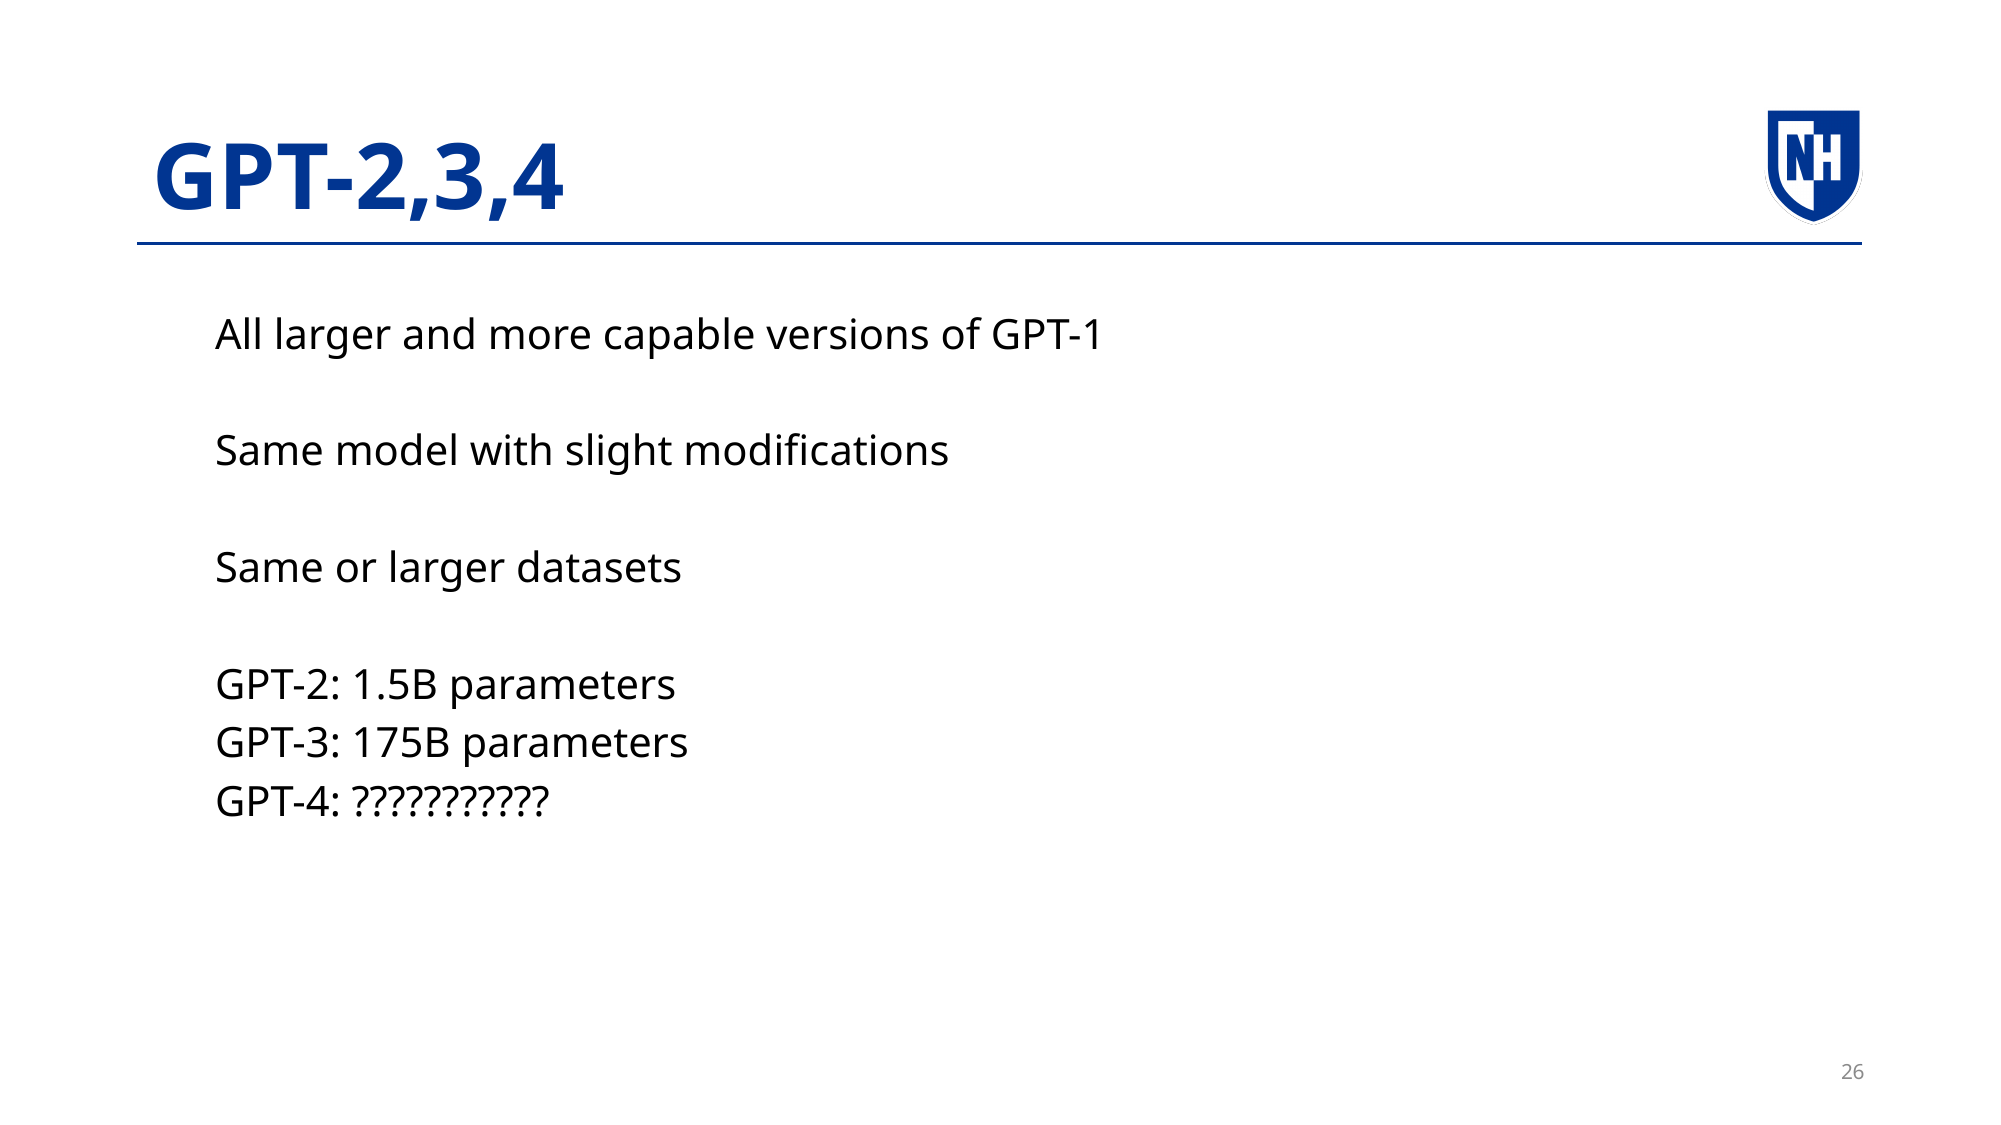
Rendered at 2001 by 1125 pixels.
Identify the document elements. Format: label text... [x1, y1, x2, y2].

title GPT-2,3,4 [137, 92, 1765, 237]
slide_number 26 [1412, 1042, 1880, 1103]
list All larger and more capable versions of GPT-1 Same model with slight modifications Same or larger datasets GPT-2: 1.5B parameters GPT-3: 175B parameters GPT-4: ??????????? [200, 299, 1800, 900]
picture [1765, 107, 1863, 237]
